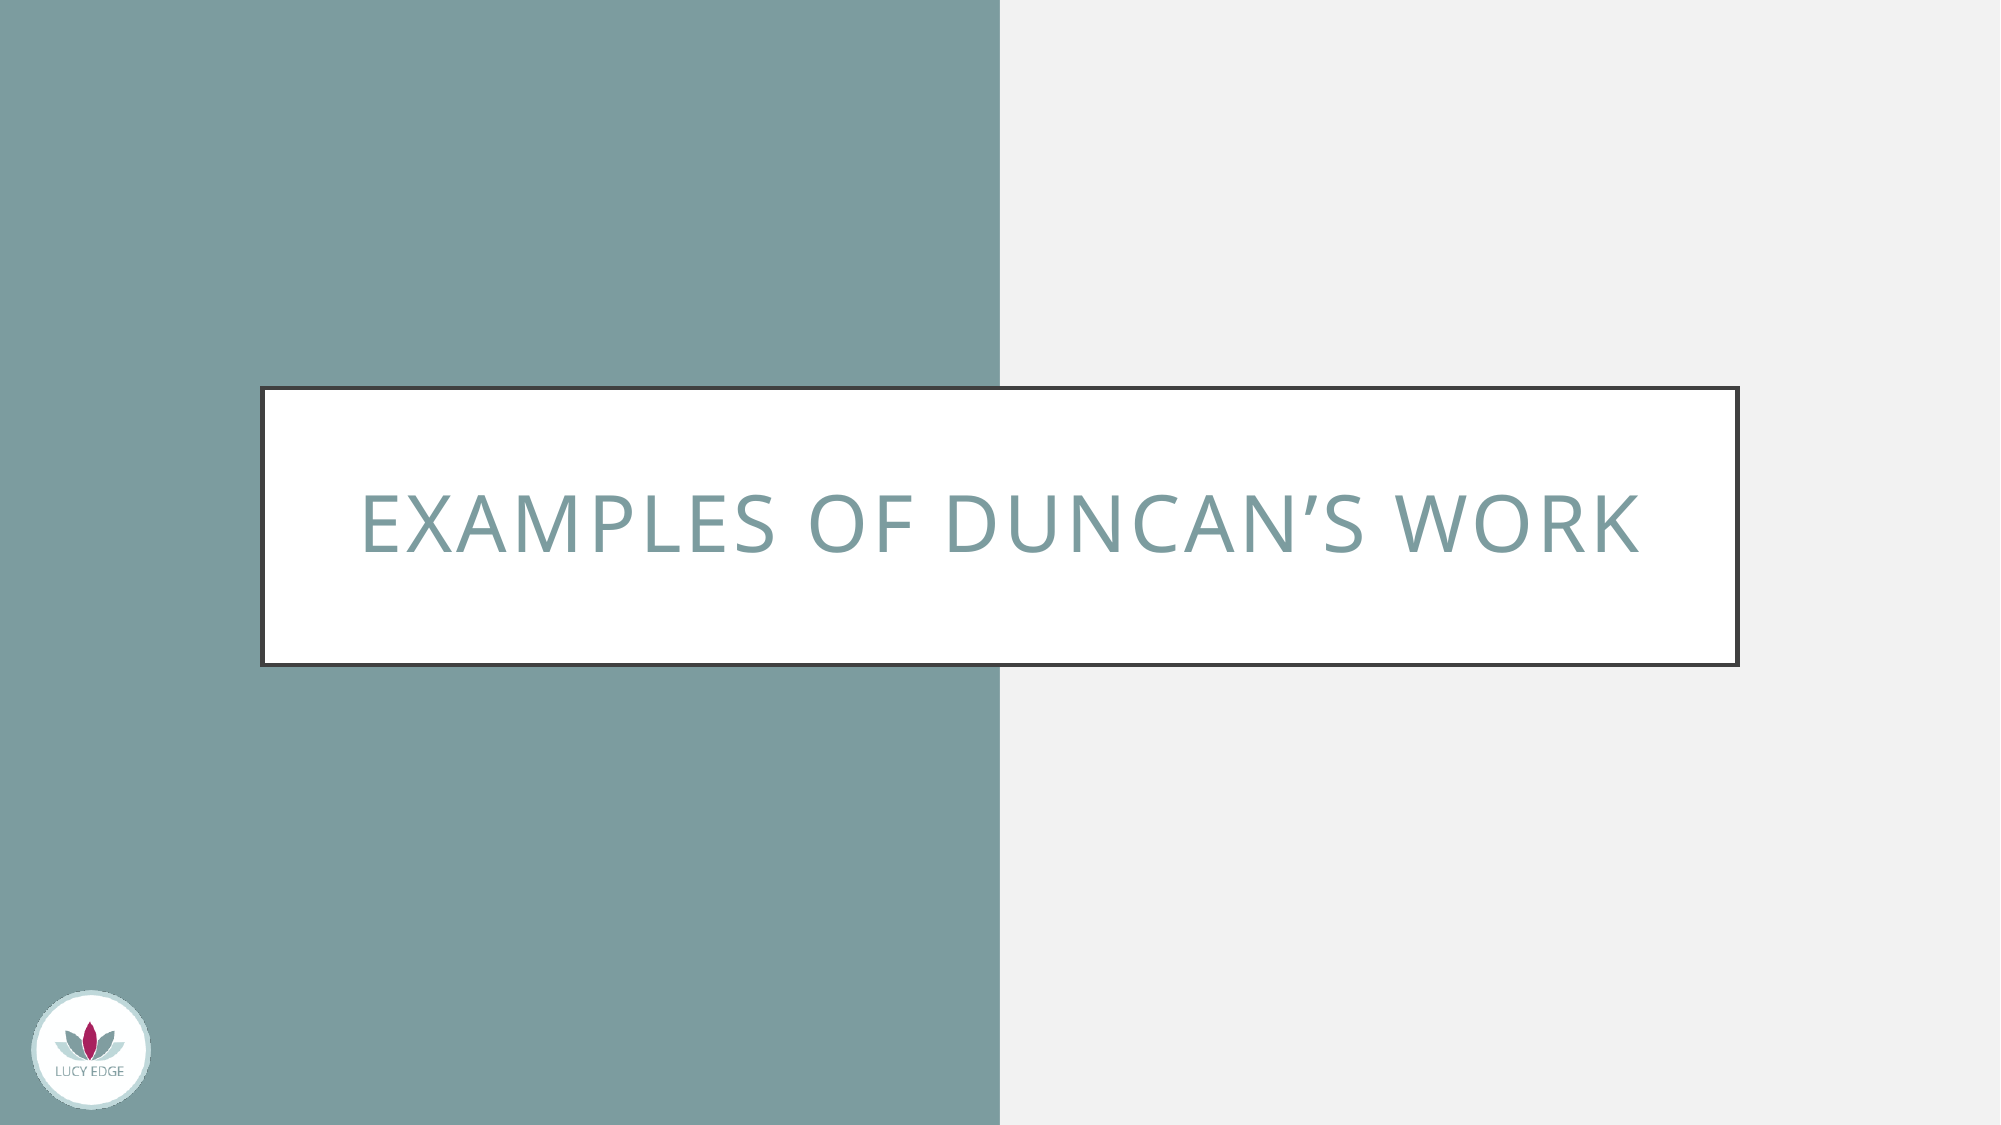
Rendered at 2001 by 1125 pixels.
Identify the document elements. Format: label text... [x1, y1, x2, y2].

picture [25, 983, 159, 1117]
text_box [999, 0, 2000, 1125]
title Examples of duncan’s work [260, 386, 1740, 667]
